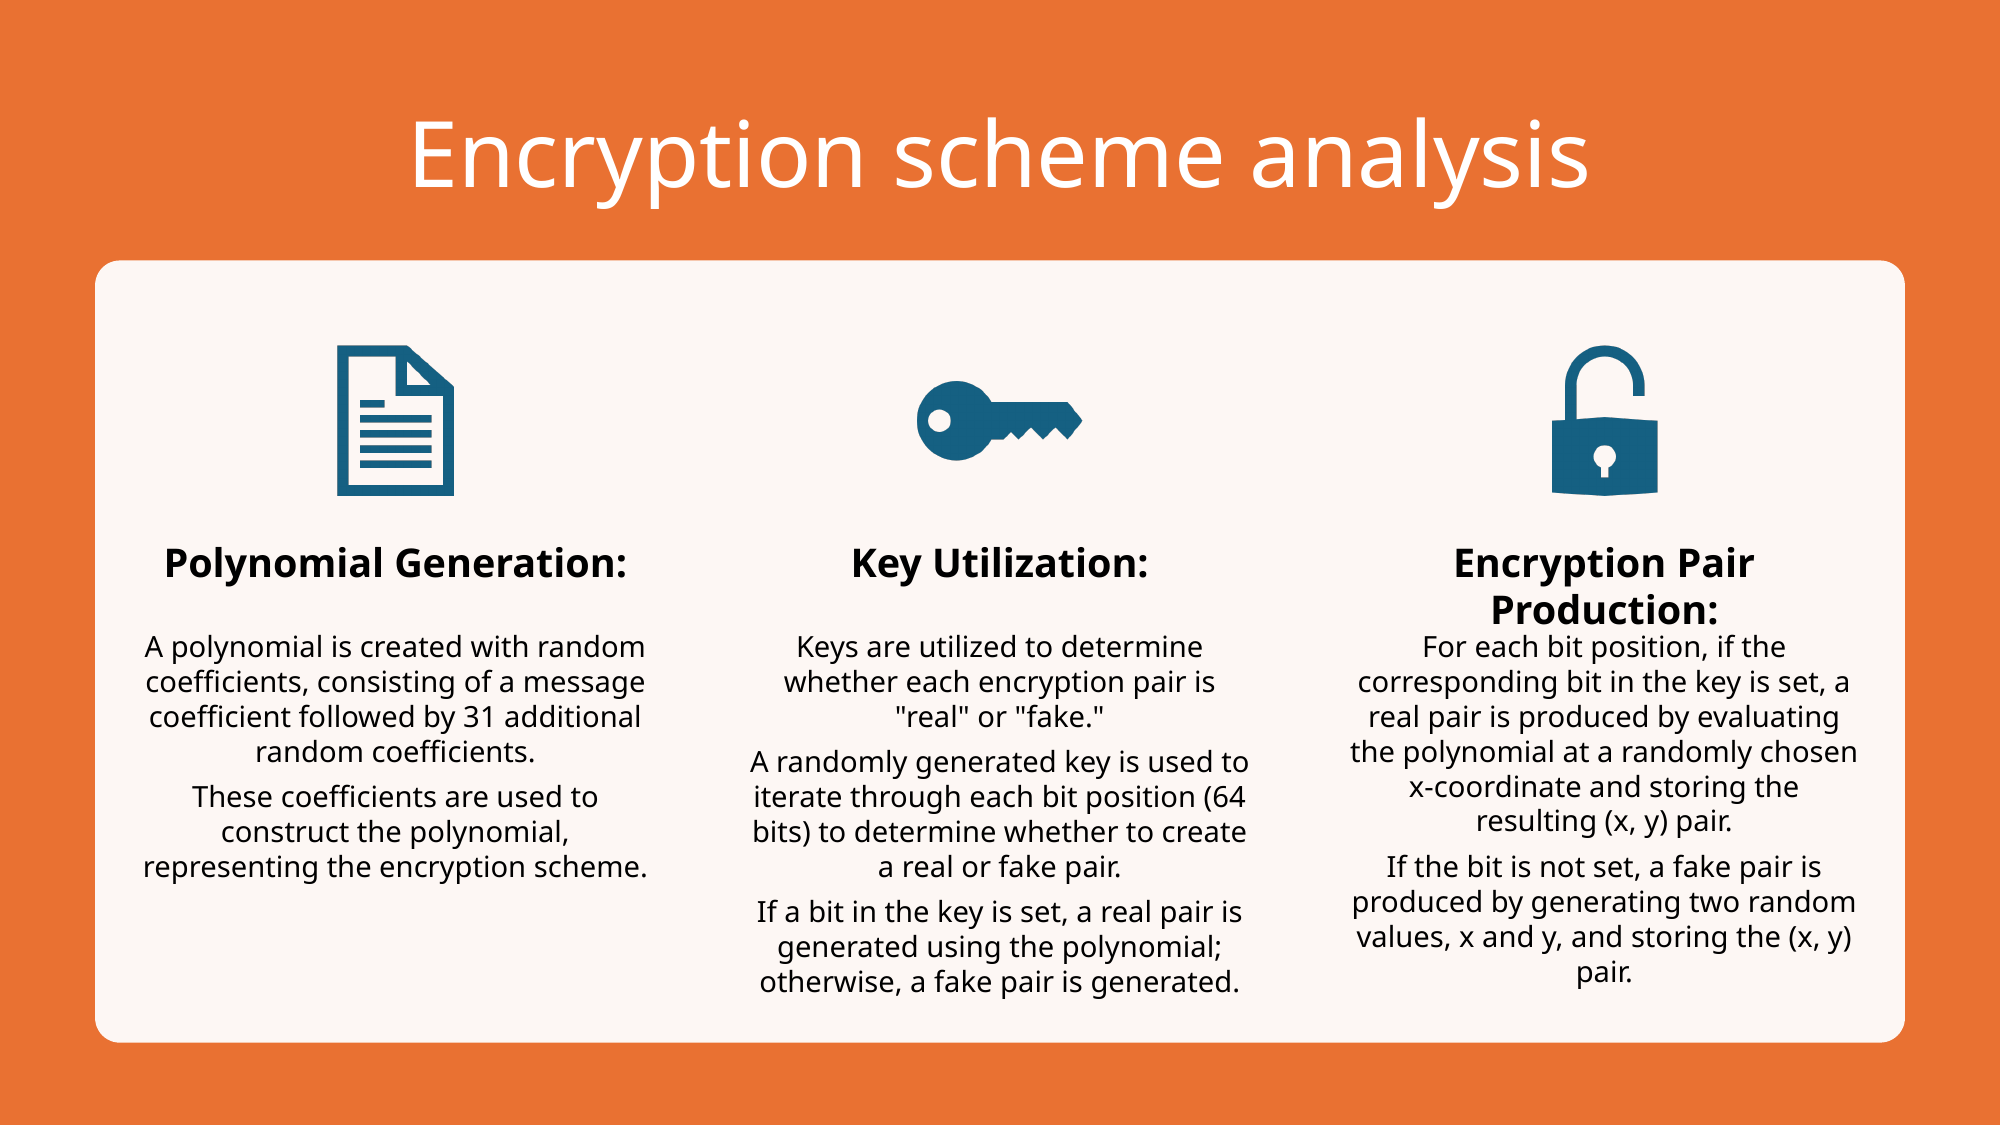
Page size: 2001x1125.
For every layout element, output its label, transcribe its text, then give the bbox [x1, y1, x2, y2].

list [136, 294, 1863, 1010]
text_box [93, 258, 1907, 1045]
text_box [0, 0, 2000, 1125]
title Encryption scheme analysis [137, 75, 1863, 241]
